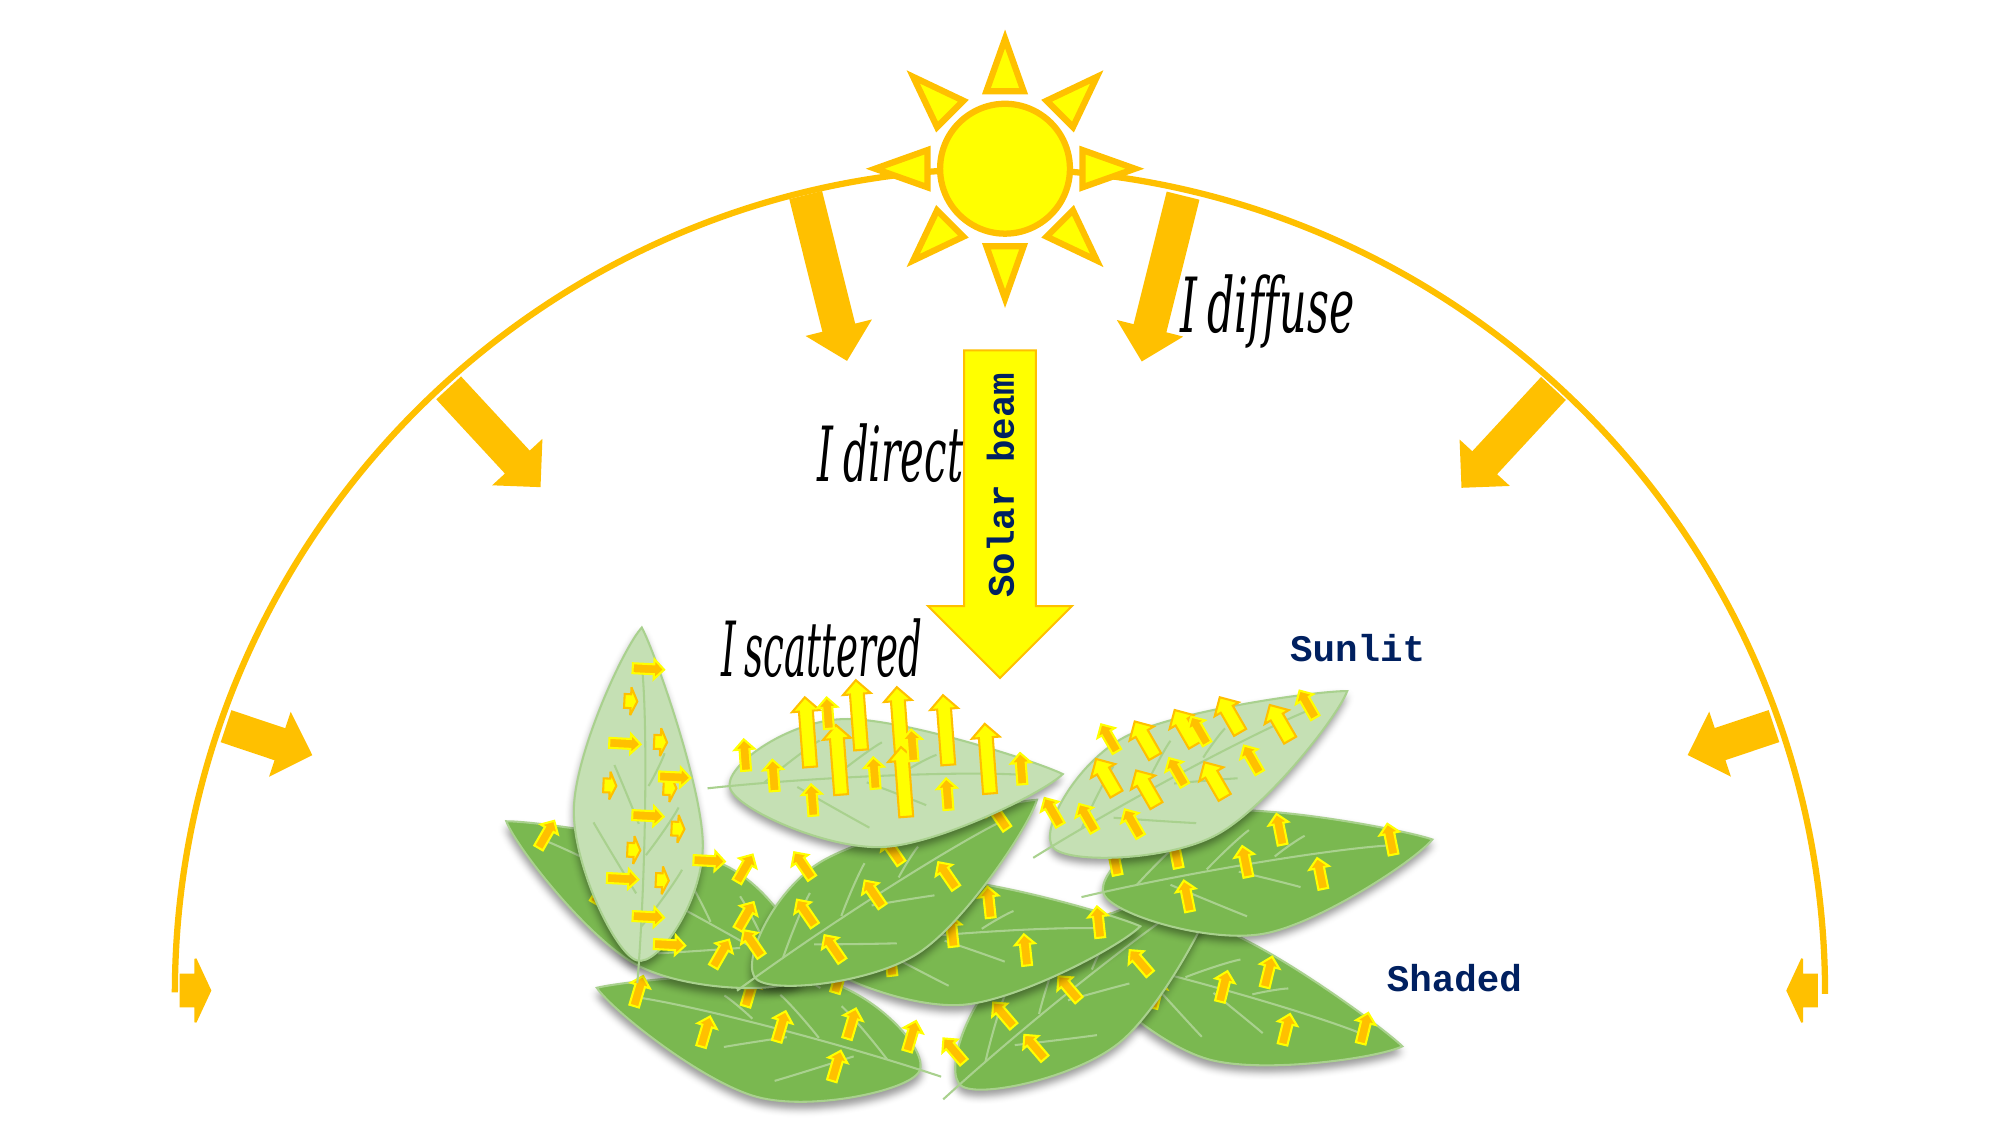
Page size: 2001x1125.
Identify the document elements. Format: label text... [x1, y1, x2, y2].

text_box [483, 720, 798, 890]
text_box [1075, 952, 1390, 1082]
text_box [912, 209, 965, 262]
text_box [436, 376, 543, 488]
text_box [174, 170, 1826, 994]
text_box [733, 675, 1048, 866]
text_box Sunlit [1246, 616, 1440, 677]
text_box [985, 245, 1025, 301]
text_box [179, 958, 212, 1023]
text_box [506, 890, 821, 988]
text_box [873, 149, 929, 189]
text_box [1045, 75, 1098, 128]
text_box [926, 952, 1239, 1072]
text_box [1786, 958, 1818, 1023]
text_box [925, 349, 1075, 675]
text_box [1687, 710, 1780, 777]
text_box [1116, 191, 1200, 362]
text_box Shaded [1390, 946, 1537, 1007]
text_box [1045, 209, 1098, 262]
text_box [220, 710, 313, 777]
text_box [1459, 377, 1566, 488]
text_box [985, 37, 1025, 92]
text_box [729, 866, 1044, 979]
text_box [611, 979, 926, 1116]
text_box Solar beam [969, 357, 1029, 637]
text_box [1121, 782, 1415, 952]
text_box [1081, 149, 1137, 189]
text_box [1048, 688, 1348, 858]
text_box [926, 858, 1121, 1023]
text_box [789, 190, 872, 361]
text_box [939, 103, 1071, 235]
text_box [912, 75, 965, 128]
